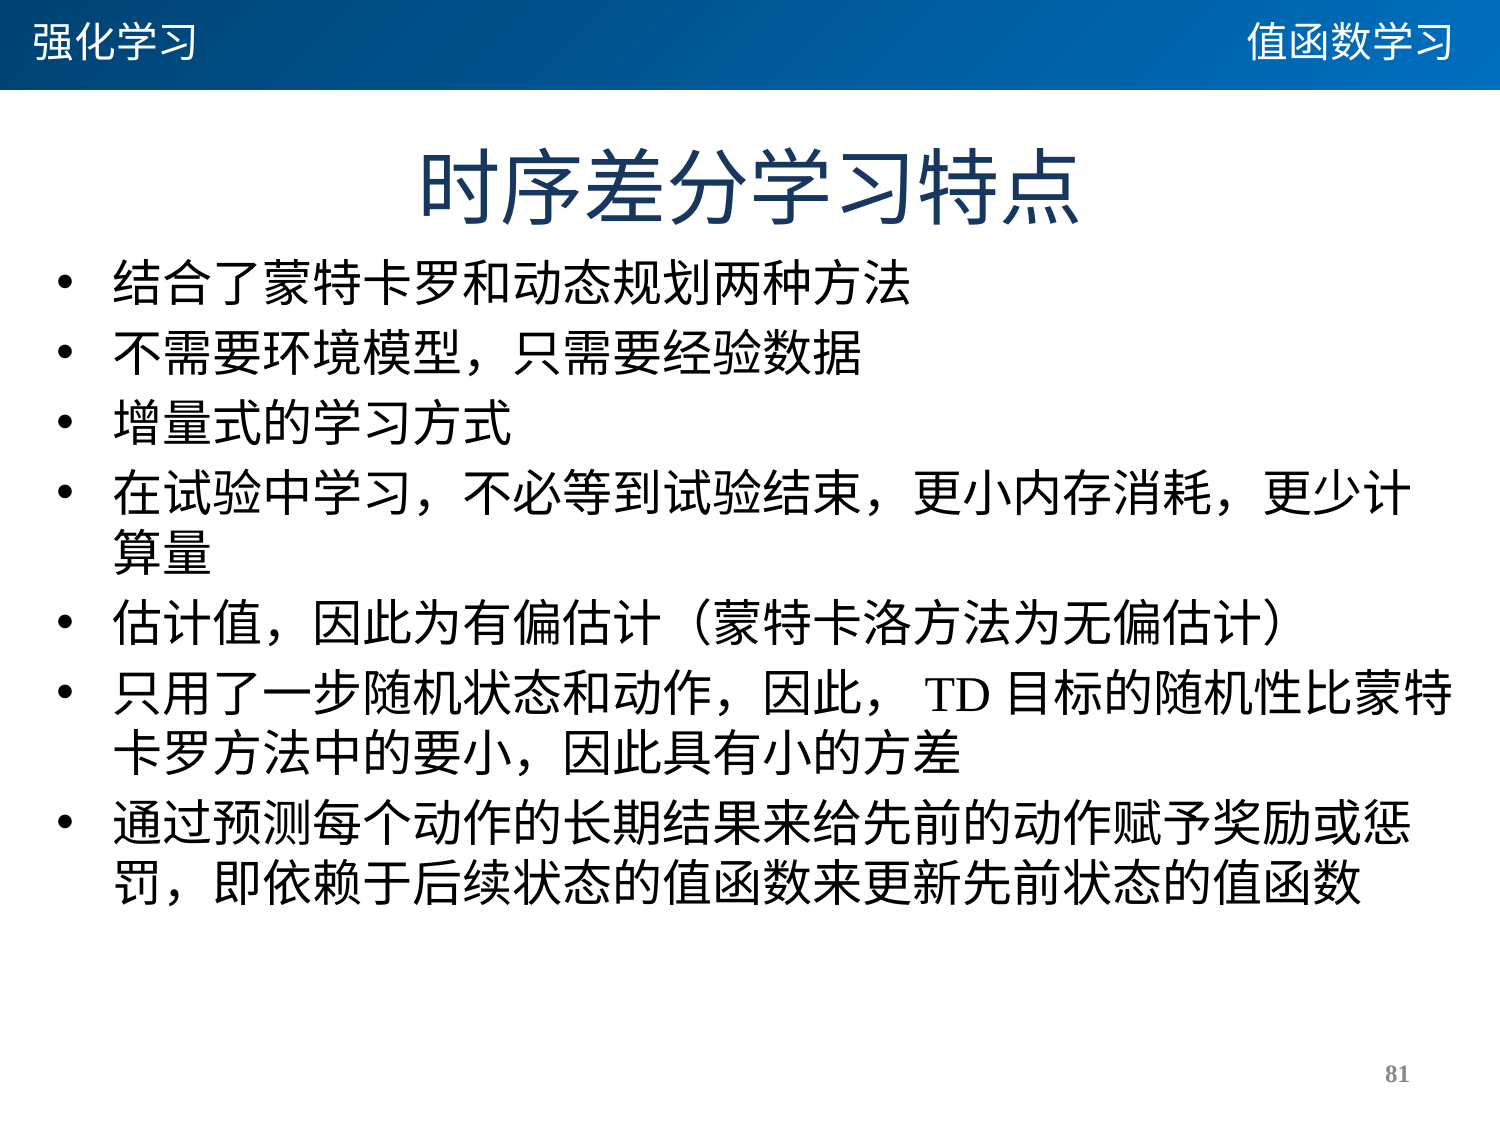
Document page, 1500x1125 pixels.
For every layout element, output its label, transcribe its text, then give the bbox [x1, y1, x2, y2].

slide_number 81 [1074, 1042, 1425, 1103]
title 时序差分学习特点 [75, 91, 1425, 279]
list 值函数学习 [938, 8, 1471, 80]
list 强化学习 [17, 8, 561, 80]
